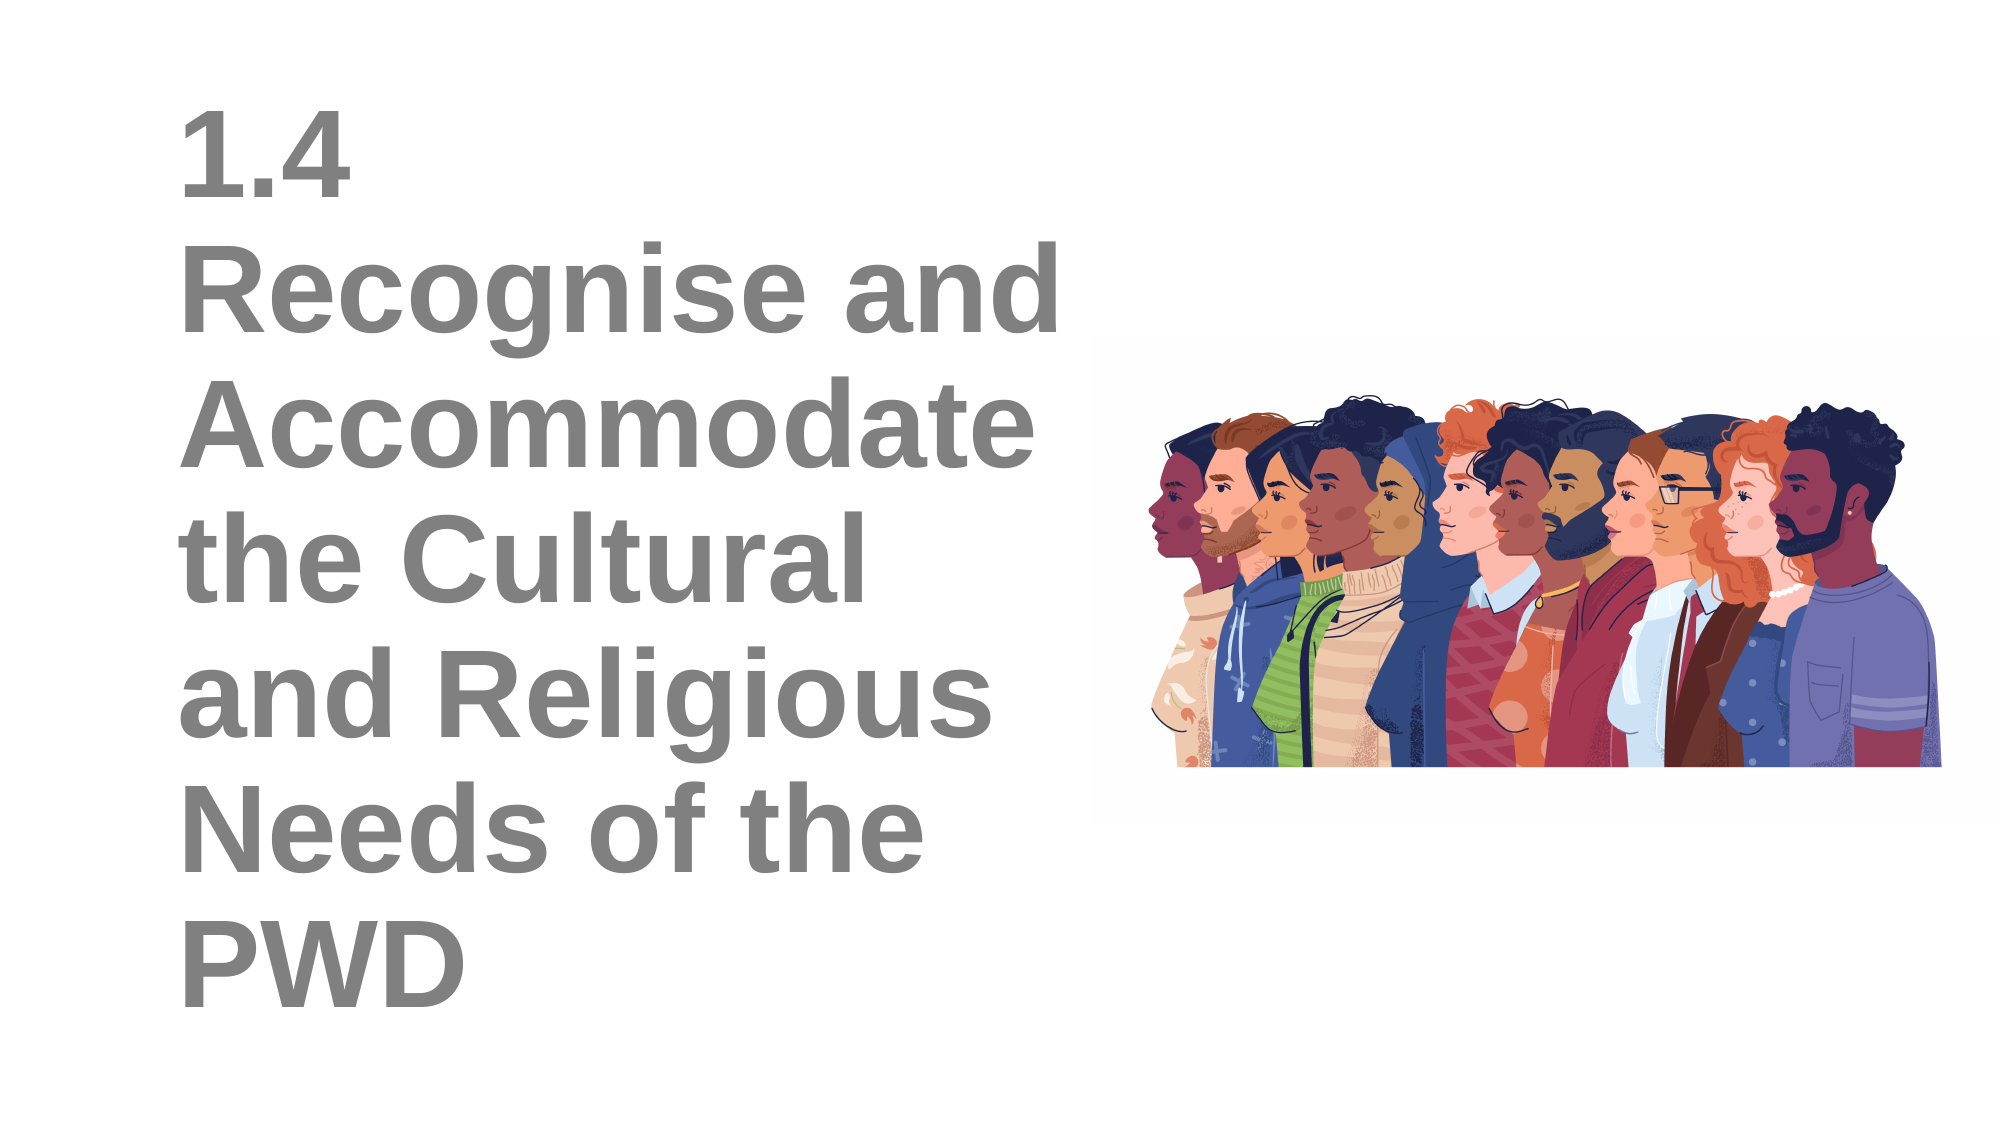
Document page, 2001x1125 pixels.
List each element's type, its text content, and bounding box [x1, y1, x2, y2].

text_box 1.4 Recognise and Accommodate the Cultural and Religious Needs of the PWD [162, 0, 1090, 1125]
picture [1090, 335, 2000, 825]
